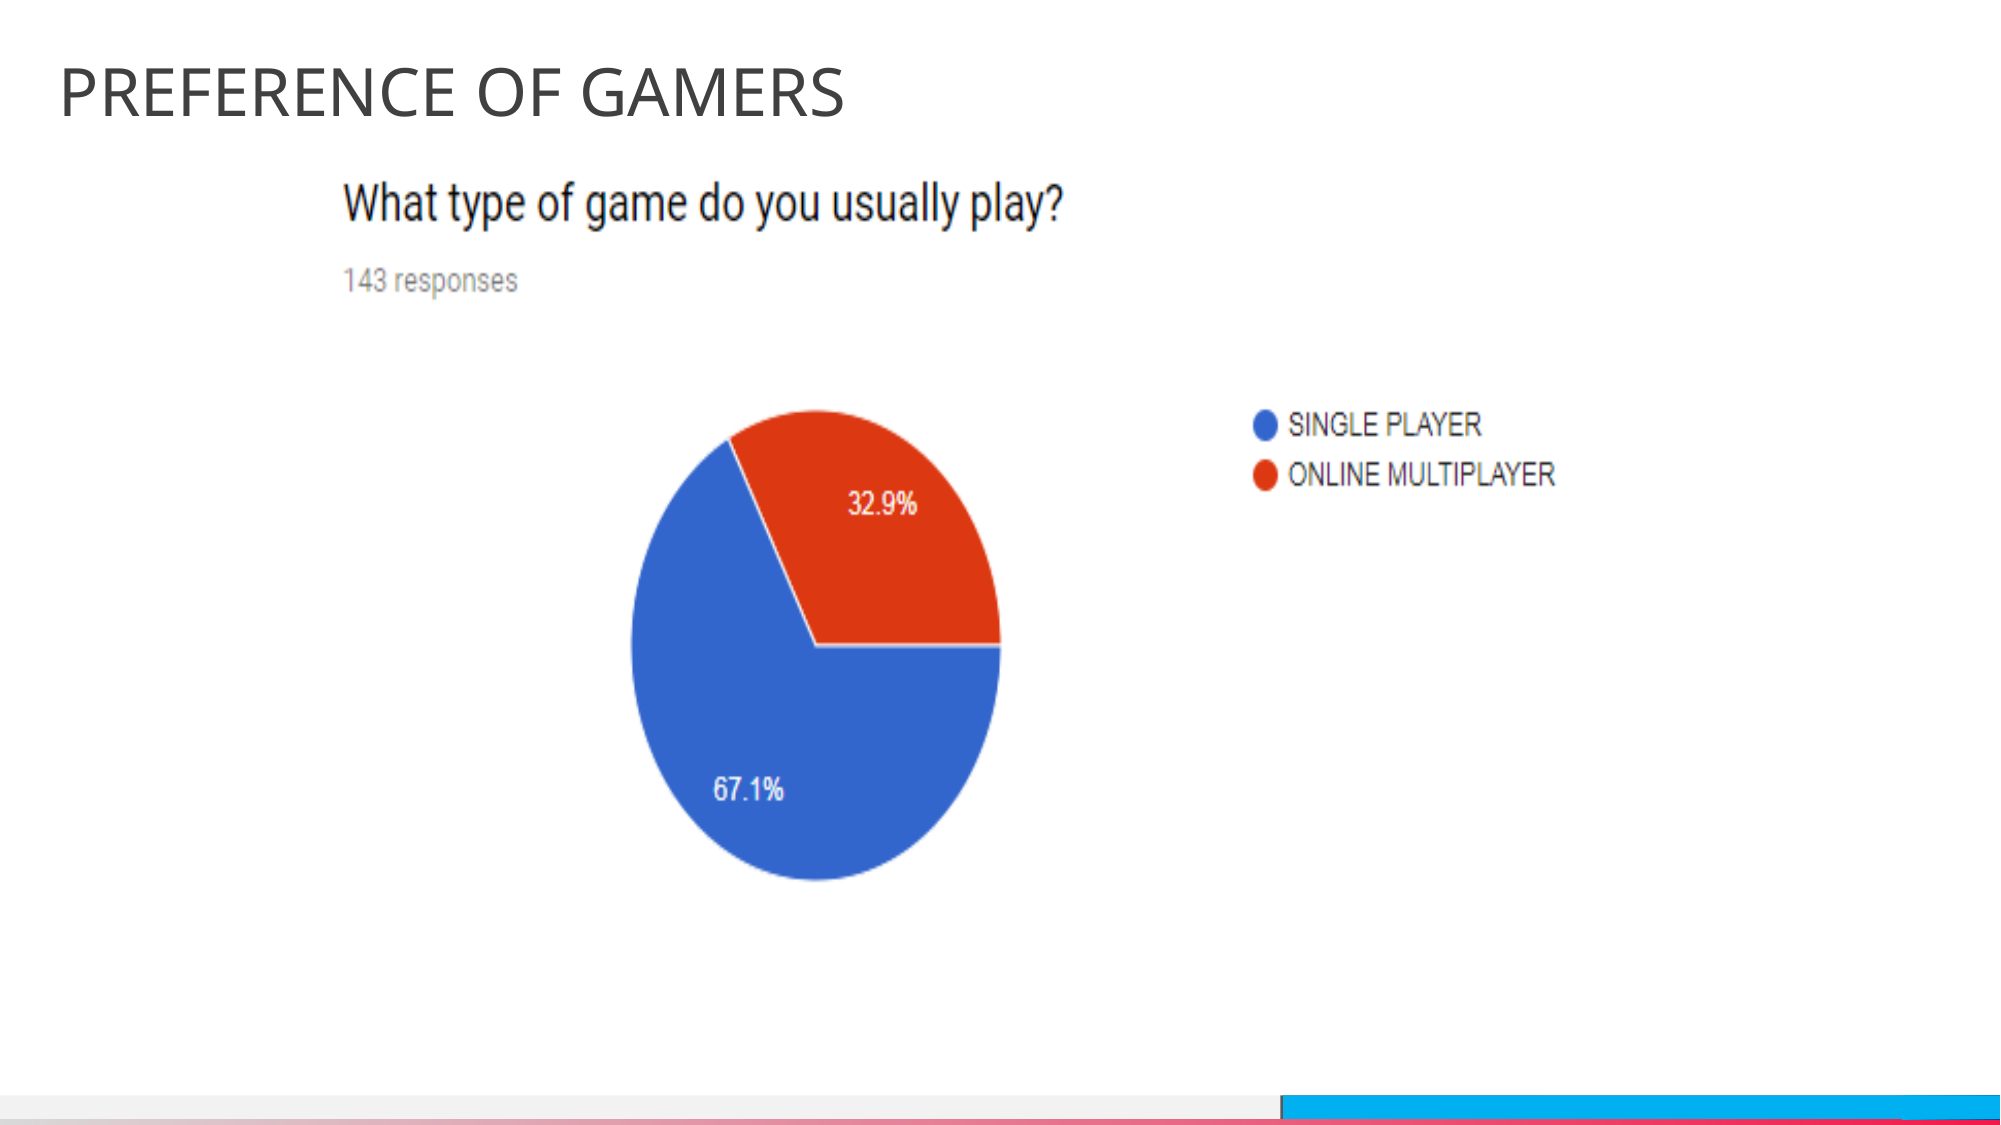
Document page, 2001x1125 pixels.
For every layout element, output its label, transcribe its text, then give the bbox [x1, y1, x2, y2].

picture [305, 122, 1695, 948]
text_box [1282, 1094, 2000, 1120]
title PREFERENCE OF GAMERS [59, 59, 1942, 148]
